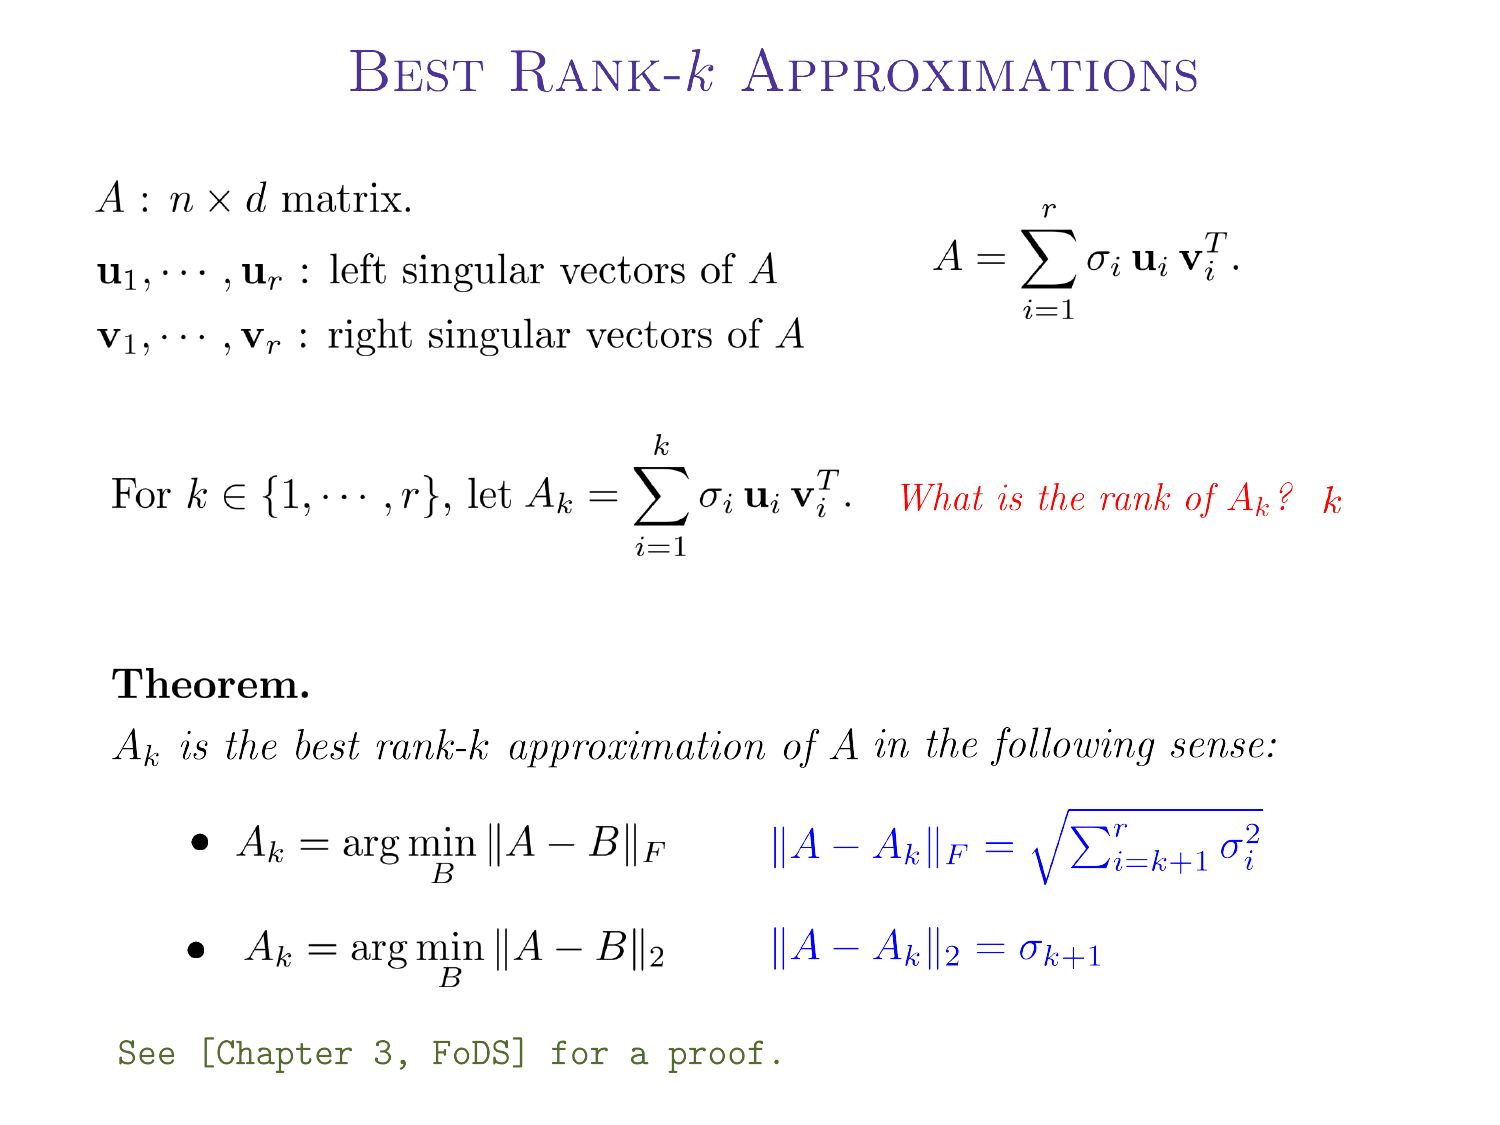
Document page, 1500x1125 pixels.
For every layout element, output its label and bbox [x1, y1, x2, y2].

picture [97, 316, 804, 357]
picture [774, 927, 1100, 970]
picture [191, 833, 208, 851]
picture [96, 252, 778, 292]
picture [524, 434, 850, 557]
picture [236, 823, 665, 883]
picture [901, 482, 1294, 518]
picture [94, 180, 410, 212]
picture [112, 728, 858, 768]
picture [773, 809, 1263, 885]
picture [349, 47, 1197, 92]
picture [874, 727, 1276, 766]
picture [112, 668, 309, 698]
picture [933, 204, 1238, 319]
picture [119, 1037, 779, 1073]
picture [1323, 485, 1341, 513]
picture [112, 475, 511, 518]
picture [187, 941, 204, 958]
picture [243, 928, 663, 987]
